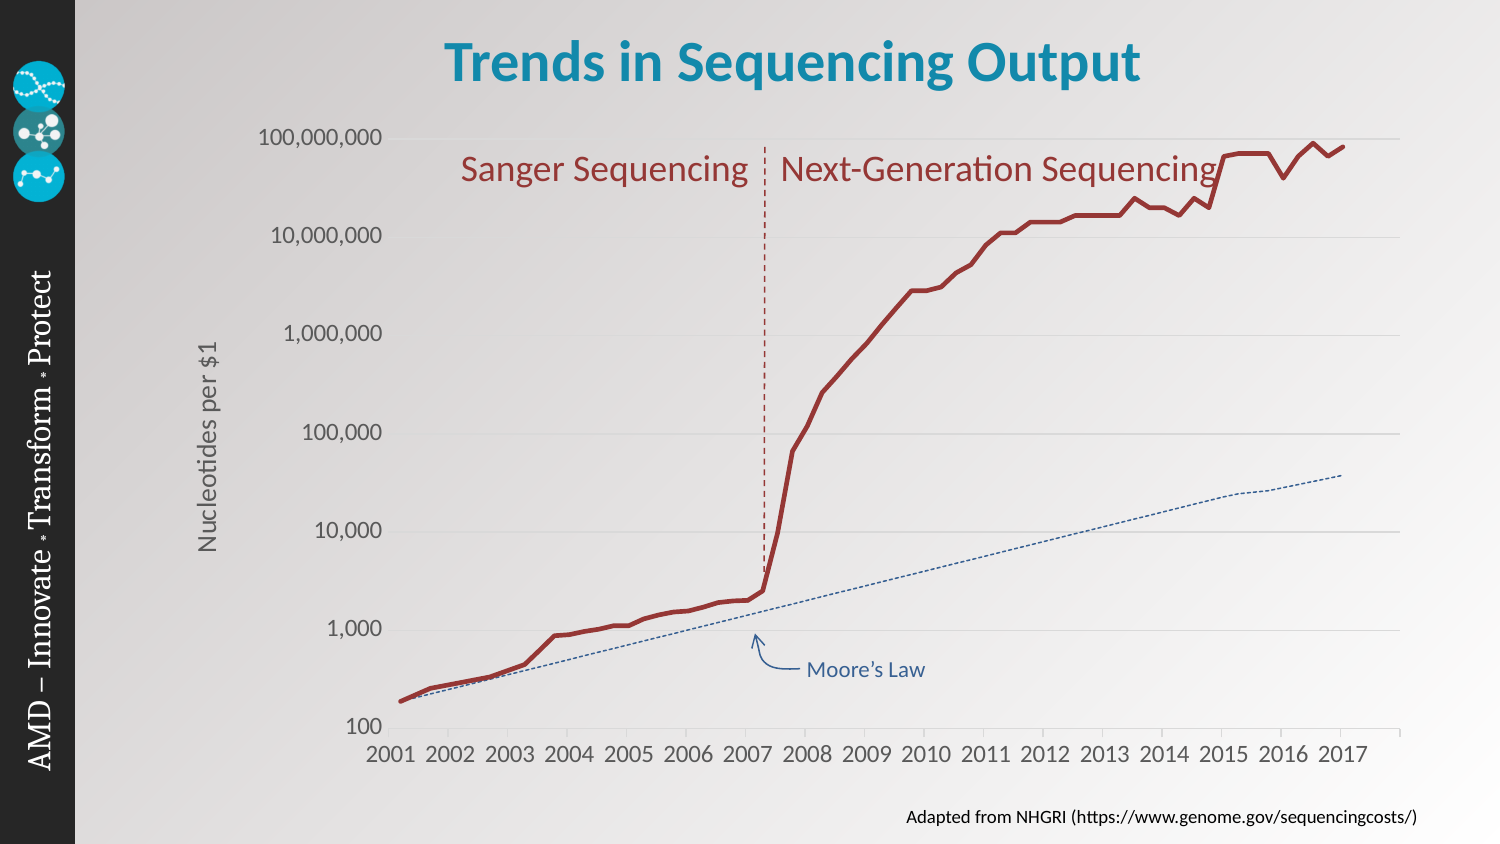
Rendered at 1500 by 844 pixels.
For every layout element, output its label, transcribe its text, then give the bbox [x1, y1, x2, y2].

picture [1, 35, 83, 227]
chart [174, 121, 1426, 798]
text_box Adapted from NHGRI (https://www.genome.gov/sequencingcosts/) [891, 796, 1433, 835]
title Trends in Sequencing Output [174, 15, 1425, 101]
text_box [754, 633, 943, 691]
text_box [762, 135, 1237, 573]
